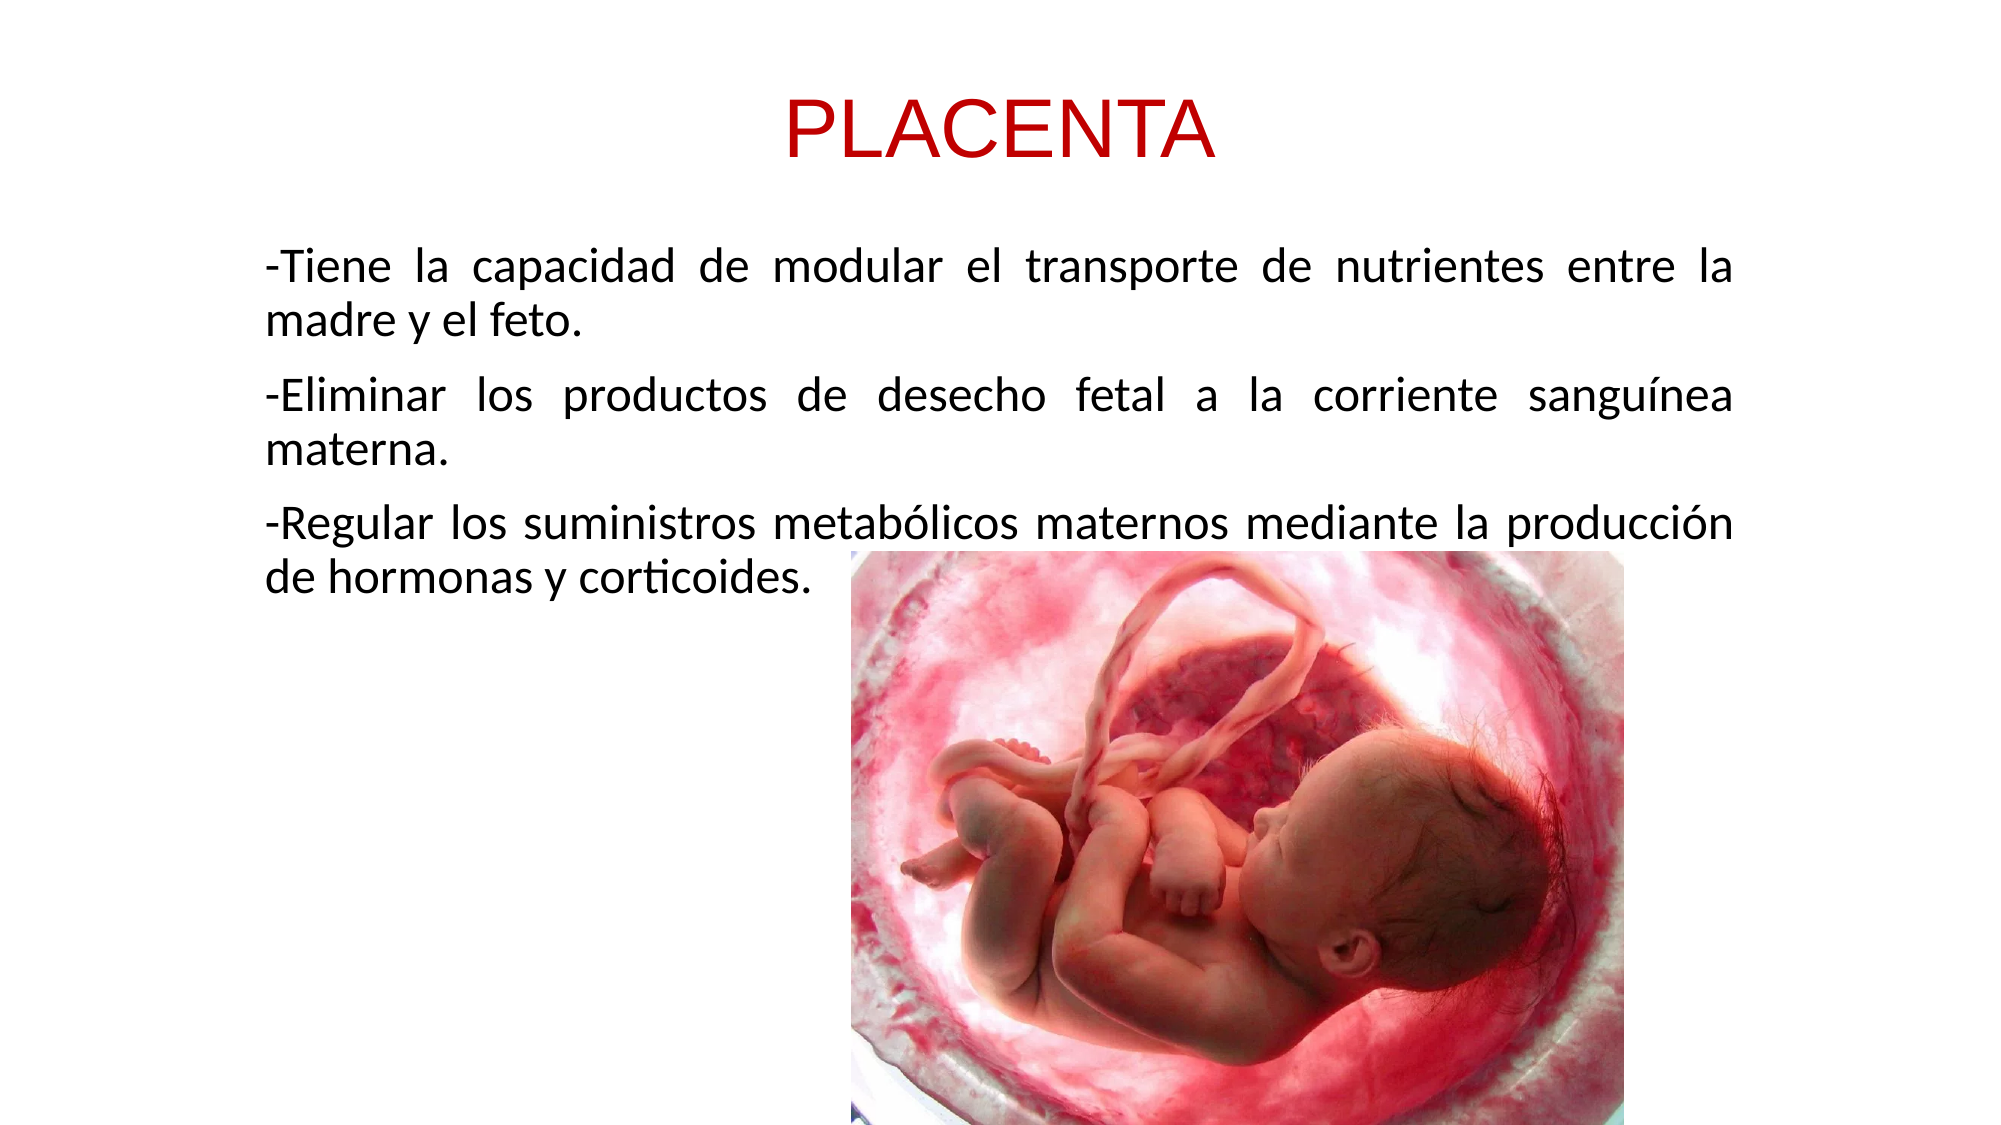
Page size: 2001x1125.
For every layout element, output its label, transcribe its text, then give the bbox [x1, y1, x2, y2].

subtitle -Tiene la capacidad de modular el transporte de nutrientes entre la madre y el feto. -Eliminar los productos de desecho fetal a la corriente sanguínea materna. -Regular los suministros metabólicos maternos mediante la producción de hormonas y corticoides. [249, 231, 1750, 702]
title PLACENTA [249, 42, 1750, 183]
picture [851, 551, 1624, 1125]
